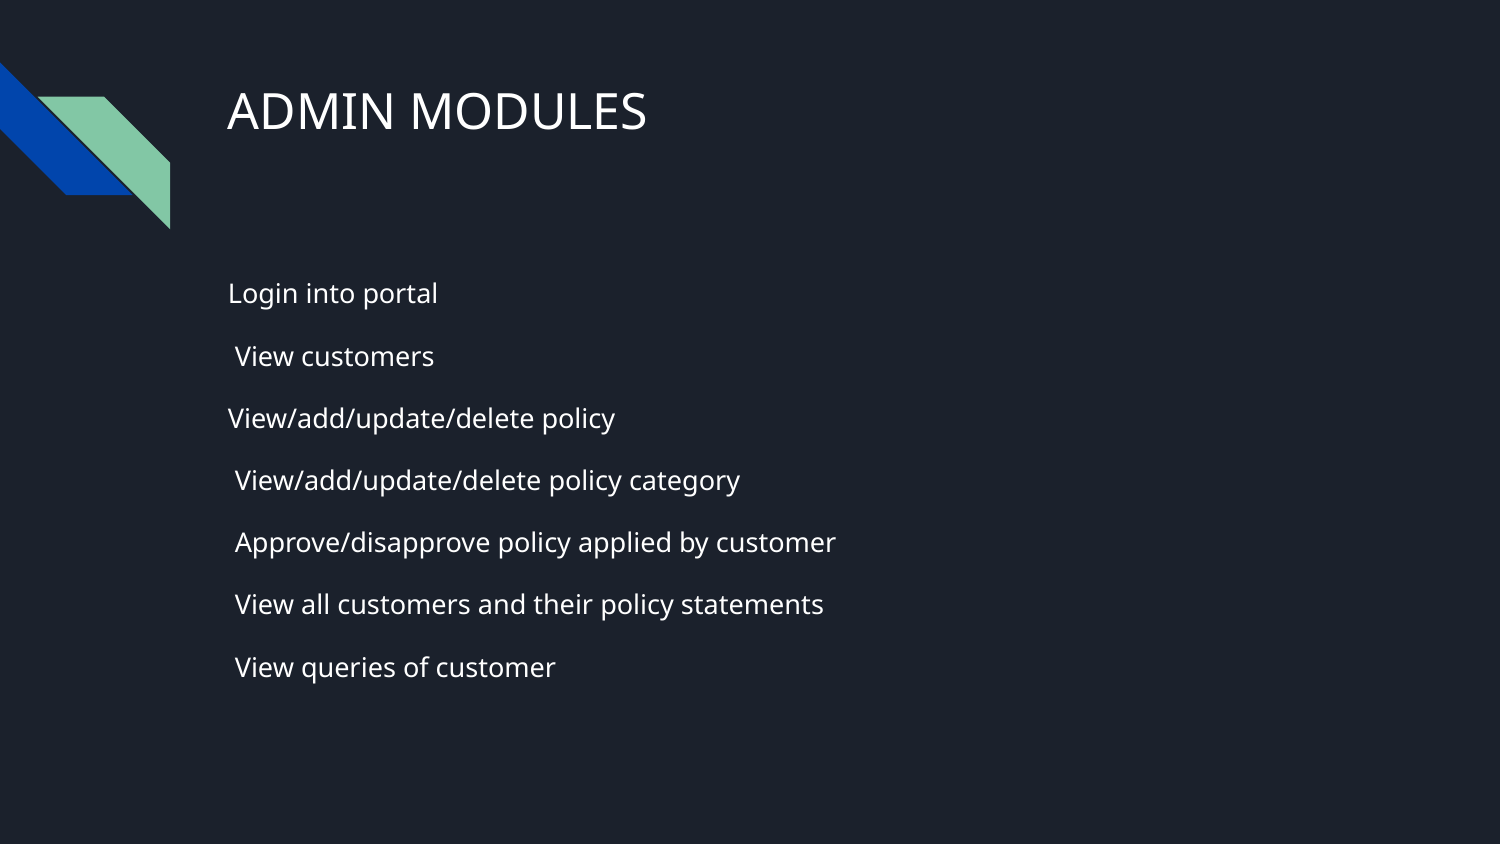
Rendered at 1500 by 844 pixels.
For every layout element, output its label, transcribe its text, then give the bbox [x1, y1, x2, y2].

list Login into portal View customers View/add/update/delete policy View/add/update/delete policy category Approve/disapprove policy applied by customer View all customers and their policy statements View queries of customer [212, 257, 1368, 735]
title ADMIN MODULES [212, 64, 1368, 215]
